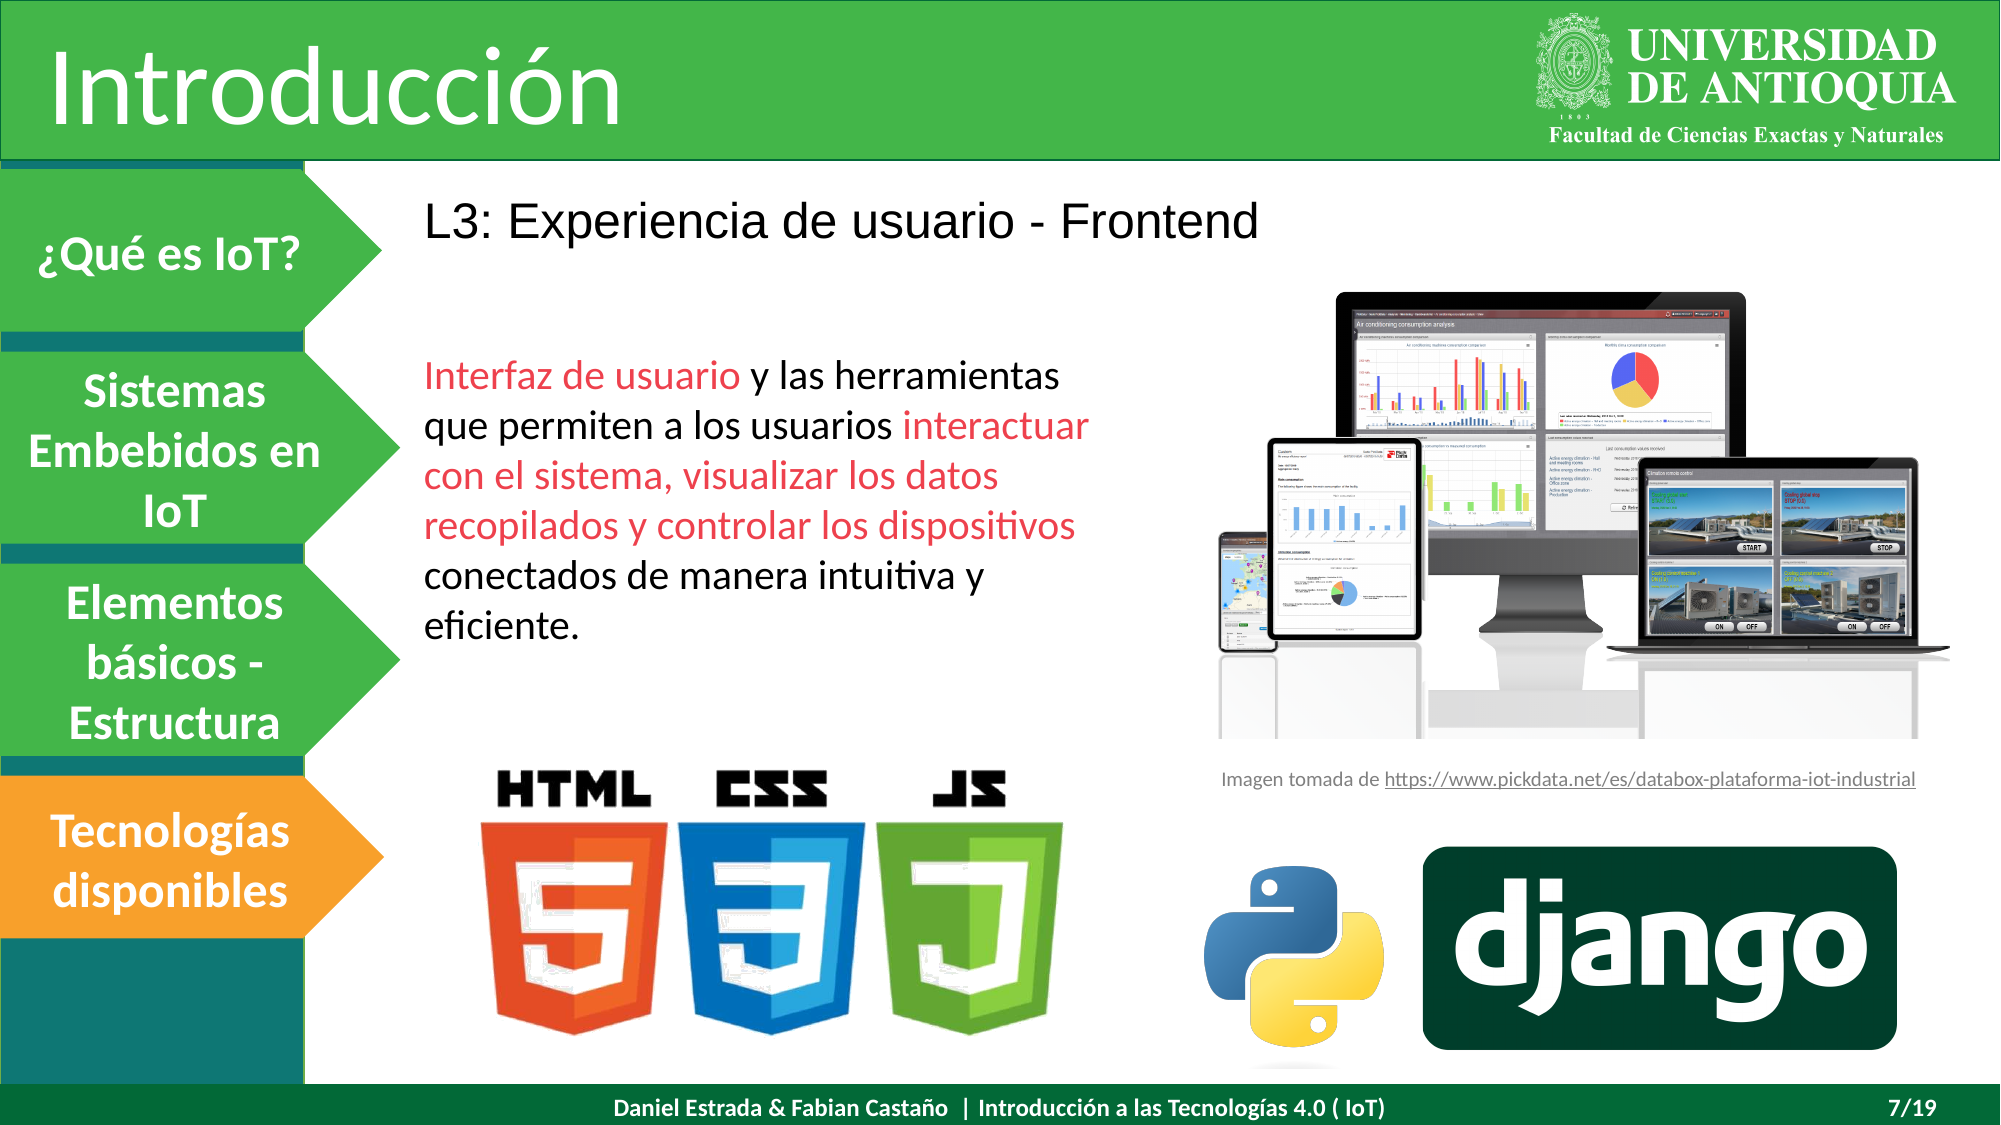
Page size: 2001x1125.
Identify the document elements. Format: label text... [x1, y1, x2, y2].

text_box [0, 756, 305, 776]
text_box L3: Experiencia de usuario - Frontend [409, 181, 1954, 257]
picture [1533, 11, 1959, 149]
picture [1204, 866, 1390, 1069]
text_box ¿Qué es IoT? [0, 169, 382, 332]
text_box Elementos básicos - Estructura [0, 563, 401, 756]
text_box Sistemas Embebidos en IoT [0, 351, 401, 544]
text_box [0, 161, 305, 172]
text_box [0, 0, 2000, 161]
text_box [0, 544, 305, 563]
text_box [1159, 219, 1983, 799]
text_box Introducción [31, 4, 640, 155]
picture [1422, 826, 1897, 1072]
text_box Interfaz de usuario y las herramientas que permiten a los usuarios interactuar con el sistema, visualizar los datos recopilados y controlar los dispositivos conectados de manera intuitiva y eficiente. [409, 340, 1131, 655]
text_box [0, 329, 305, 351]
text_box Tecnologías disponibles [0, 775, 385, 939]
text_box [0, 1083, 2000, 1125]
picture [472, 740, 1070, 1042]
text_box [0, 938, 305, 1083]
